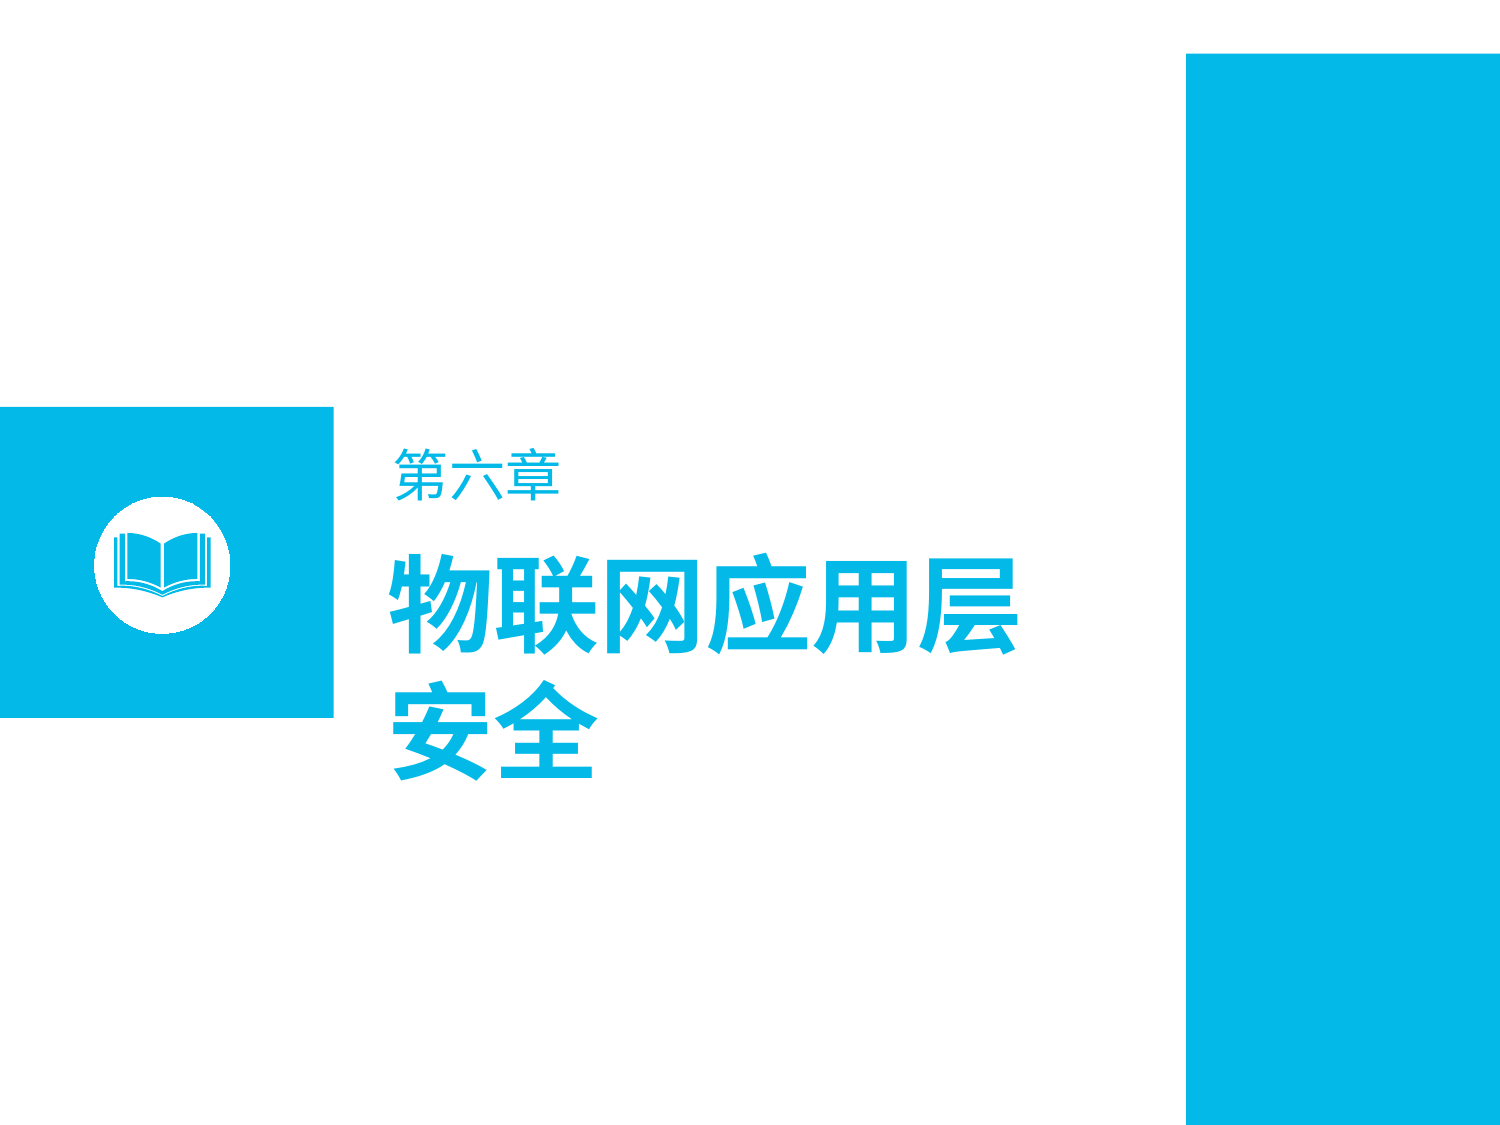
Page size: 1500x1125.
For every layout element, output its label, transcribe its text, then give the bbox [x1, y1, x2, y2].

text_box [114, 532, 211, 598]
text_box 物联网应用层 安全 [376, 532, 1185, 799]
text_box [94, 497, 230, 634]
text_box 第六章 [381, 435, 578, 514]
text_box [1185, 53, 1500, 1125]
text_box [0, 406, 334, 718]
